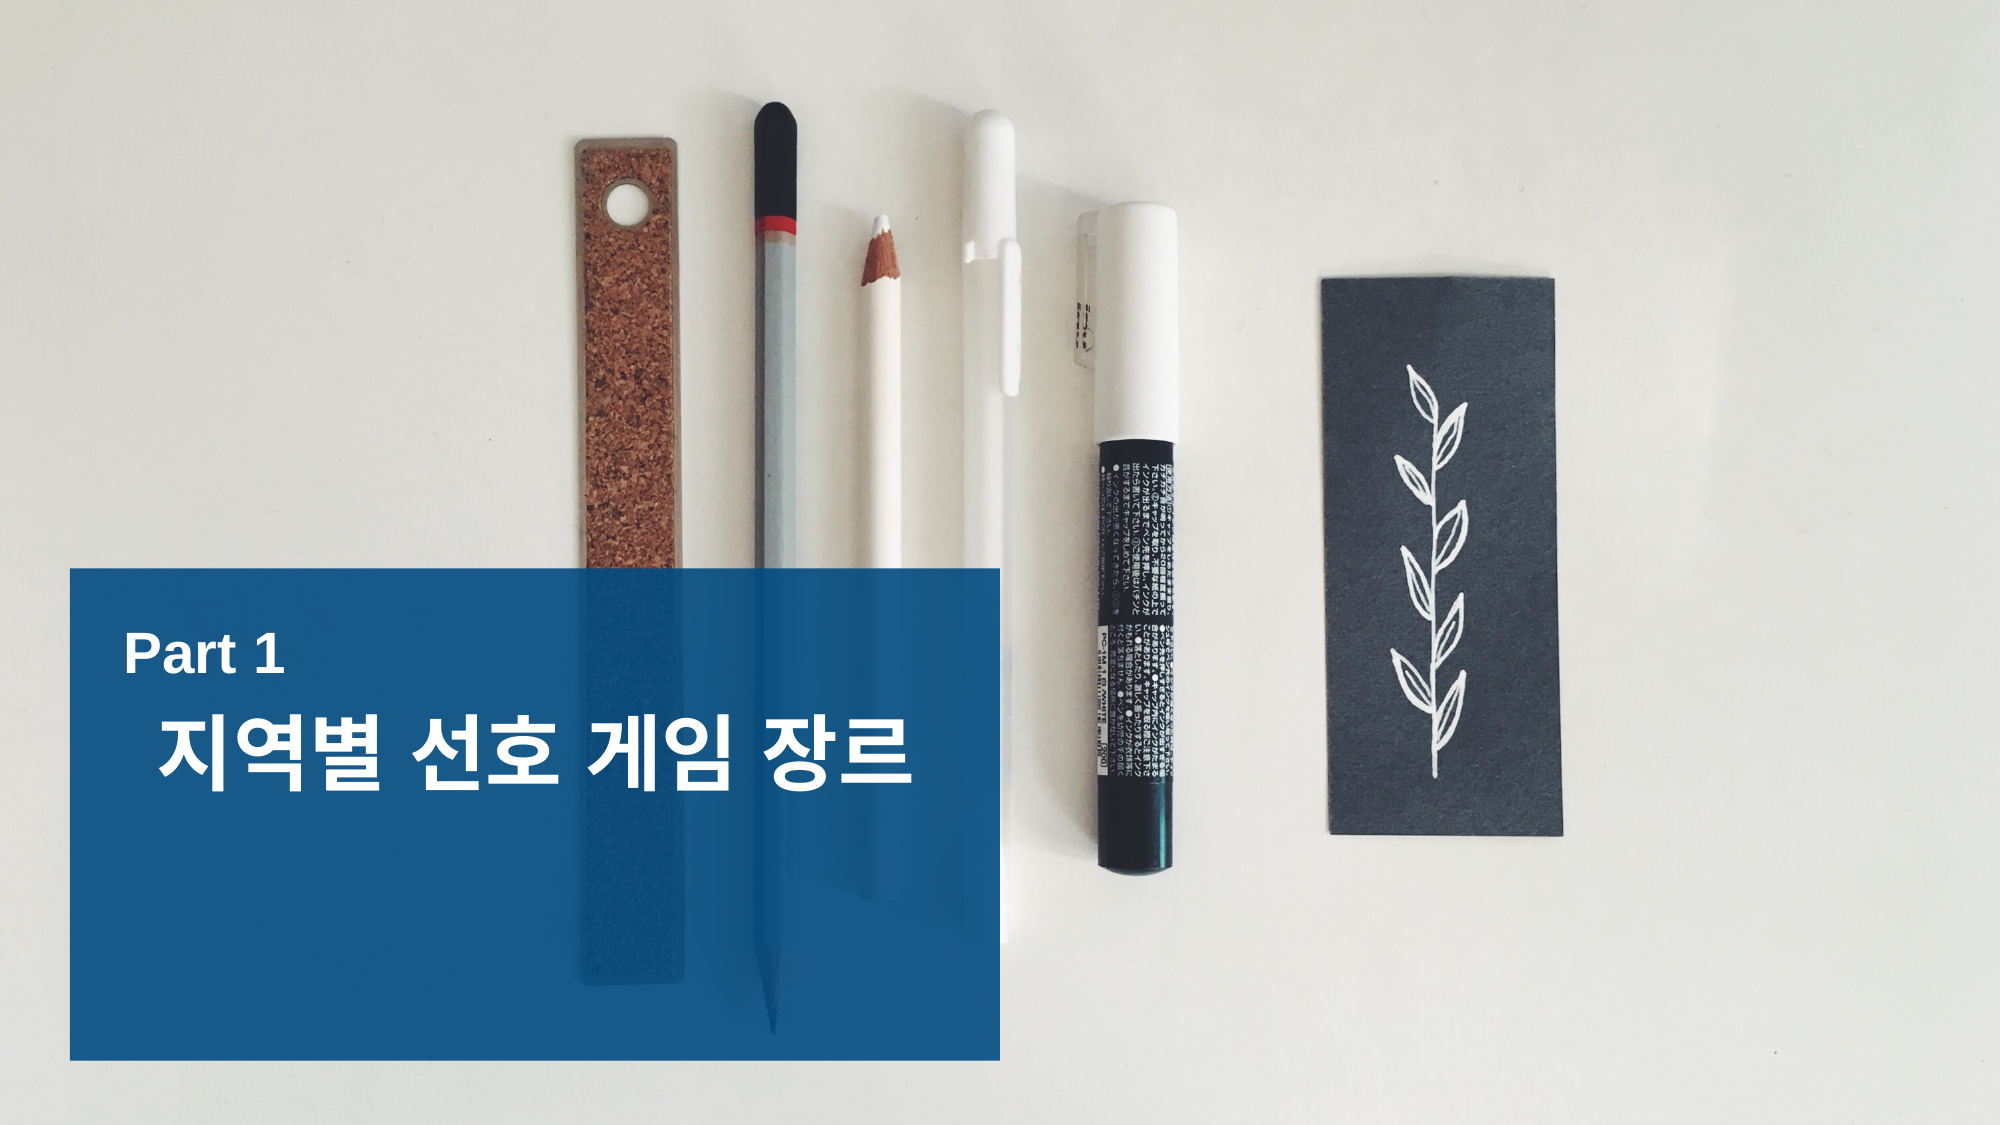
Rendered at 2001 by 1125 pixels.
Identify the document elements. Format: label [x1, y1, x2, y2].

text_box [69, 568, 1000, 1061]
picture [0, 0, 2000, 1125]
